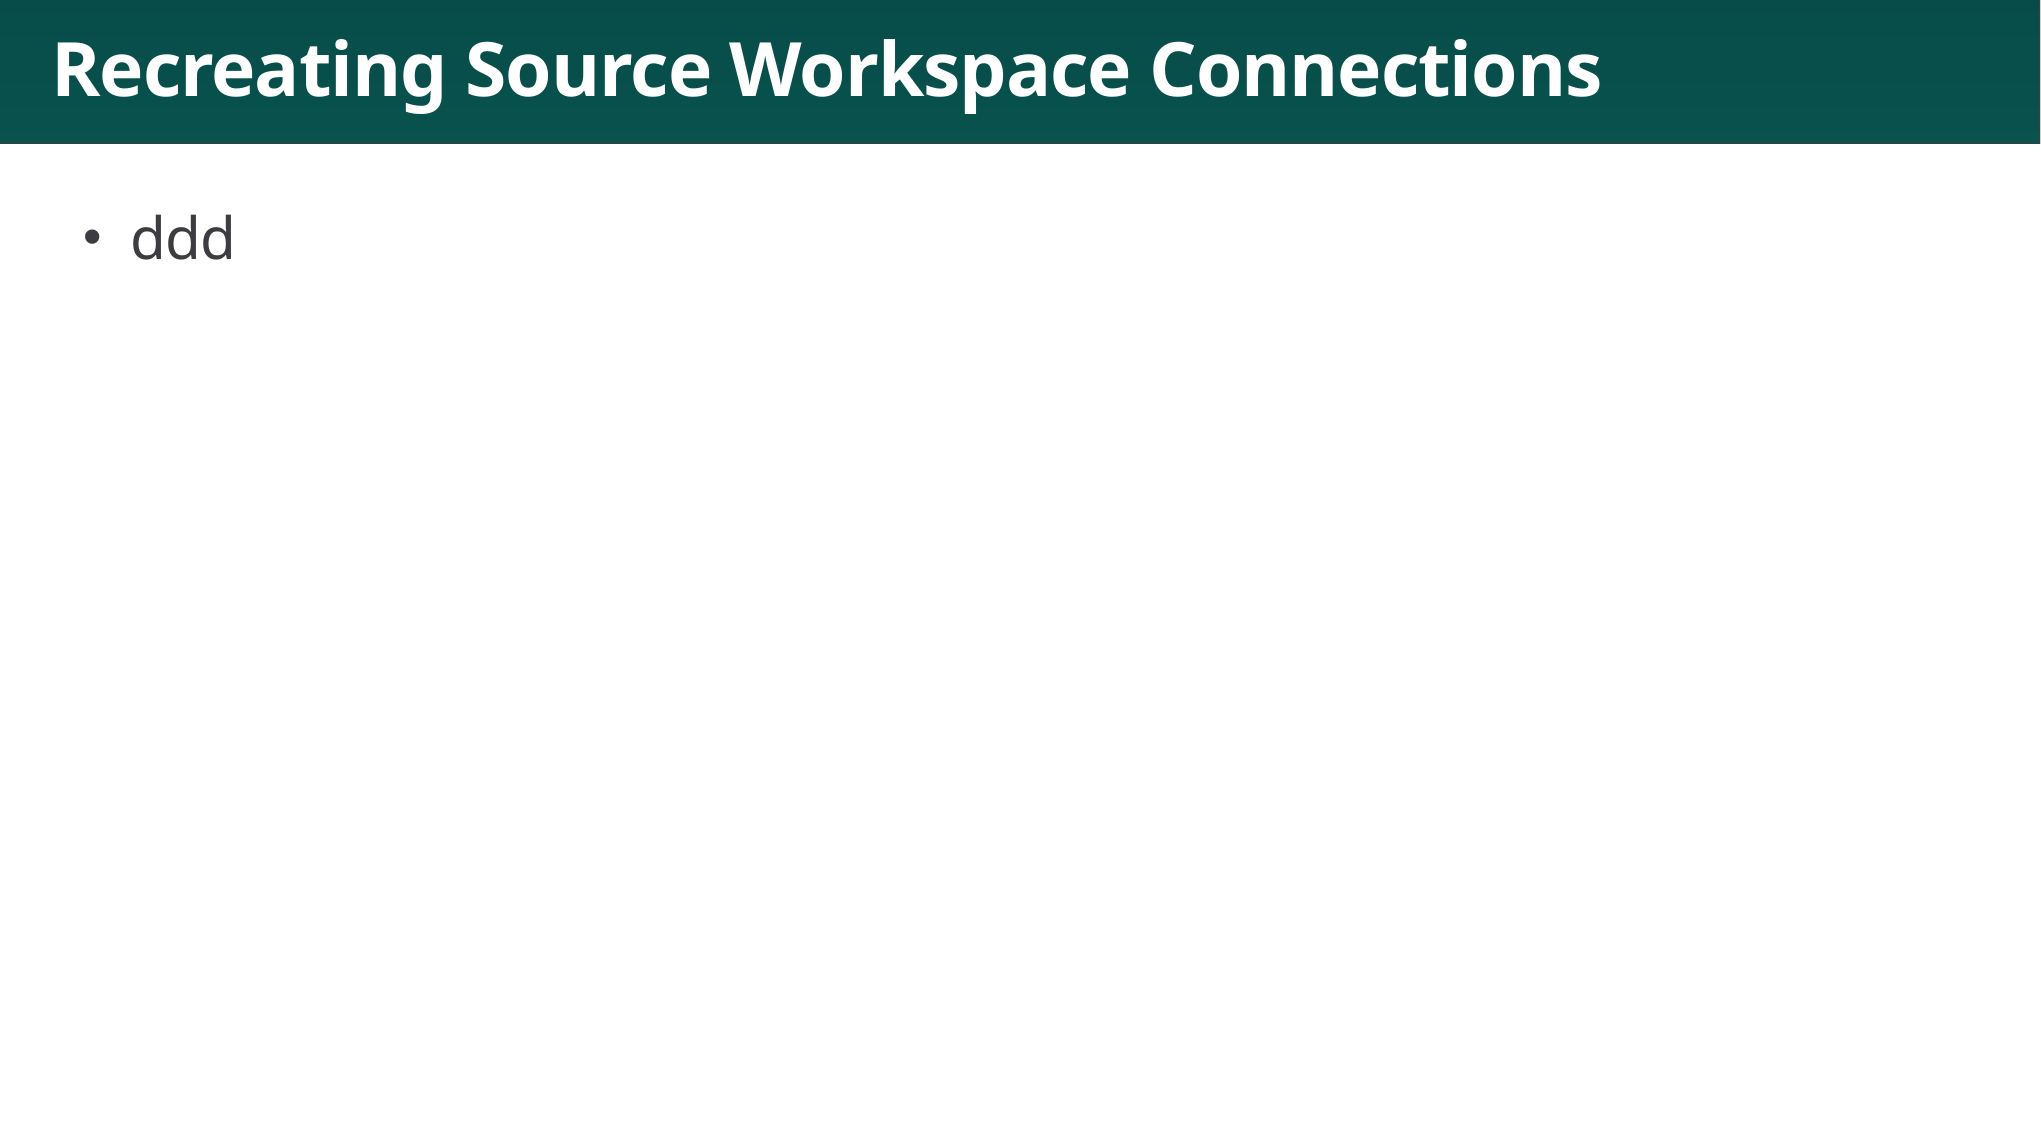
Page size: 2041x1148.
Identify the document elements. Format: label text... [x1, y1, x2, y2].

title Recreating Source Workspace Connections [51, 31, 1988, 113]
list ddd [83, 201, 1988, 273]
